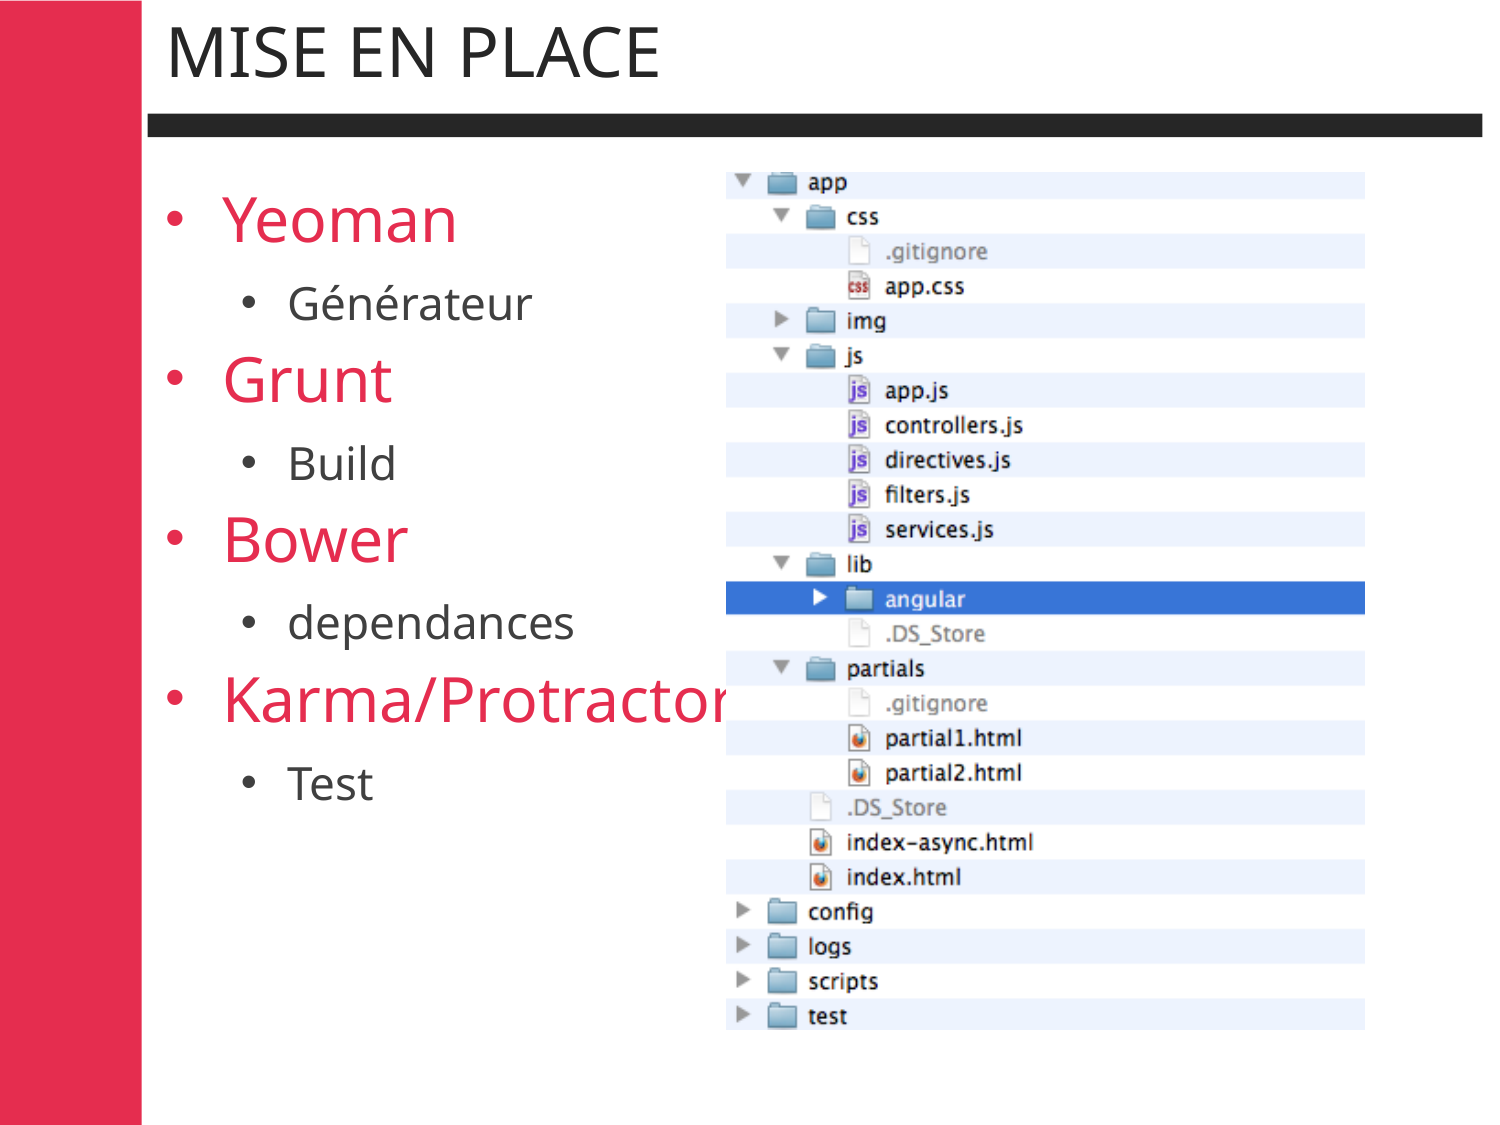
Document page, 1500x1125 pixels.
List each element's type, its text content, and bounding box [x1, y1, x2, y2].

list Yeoman Générateur Grunt Build Bower dependances Karma/Protractor Test [151, 172, 1483, 1043]
title MISE EN PLACE [151, 0, 1483, 99]
picture [726, 172, 1365, 1031]
